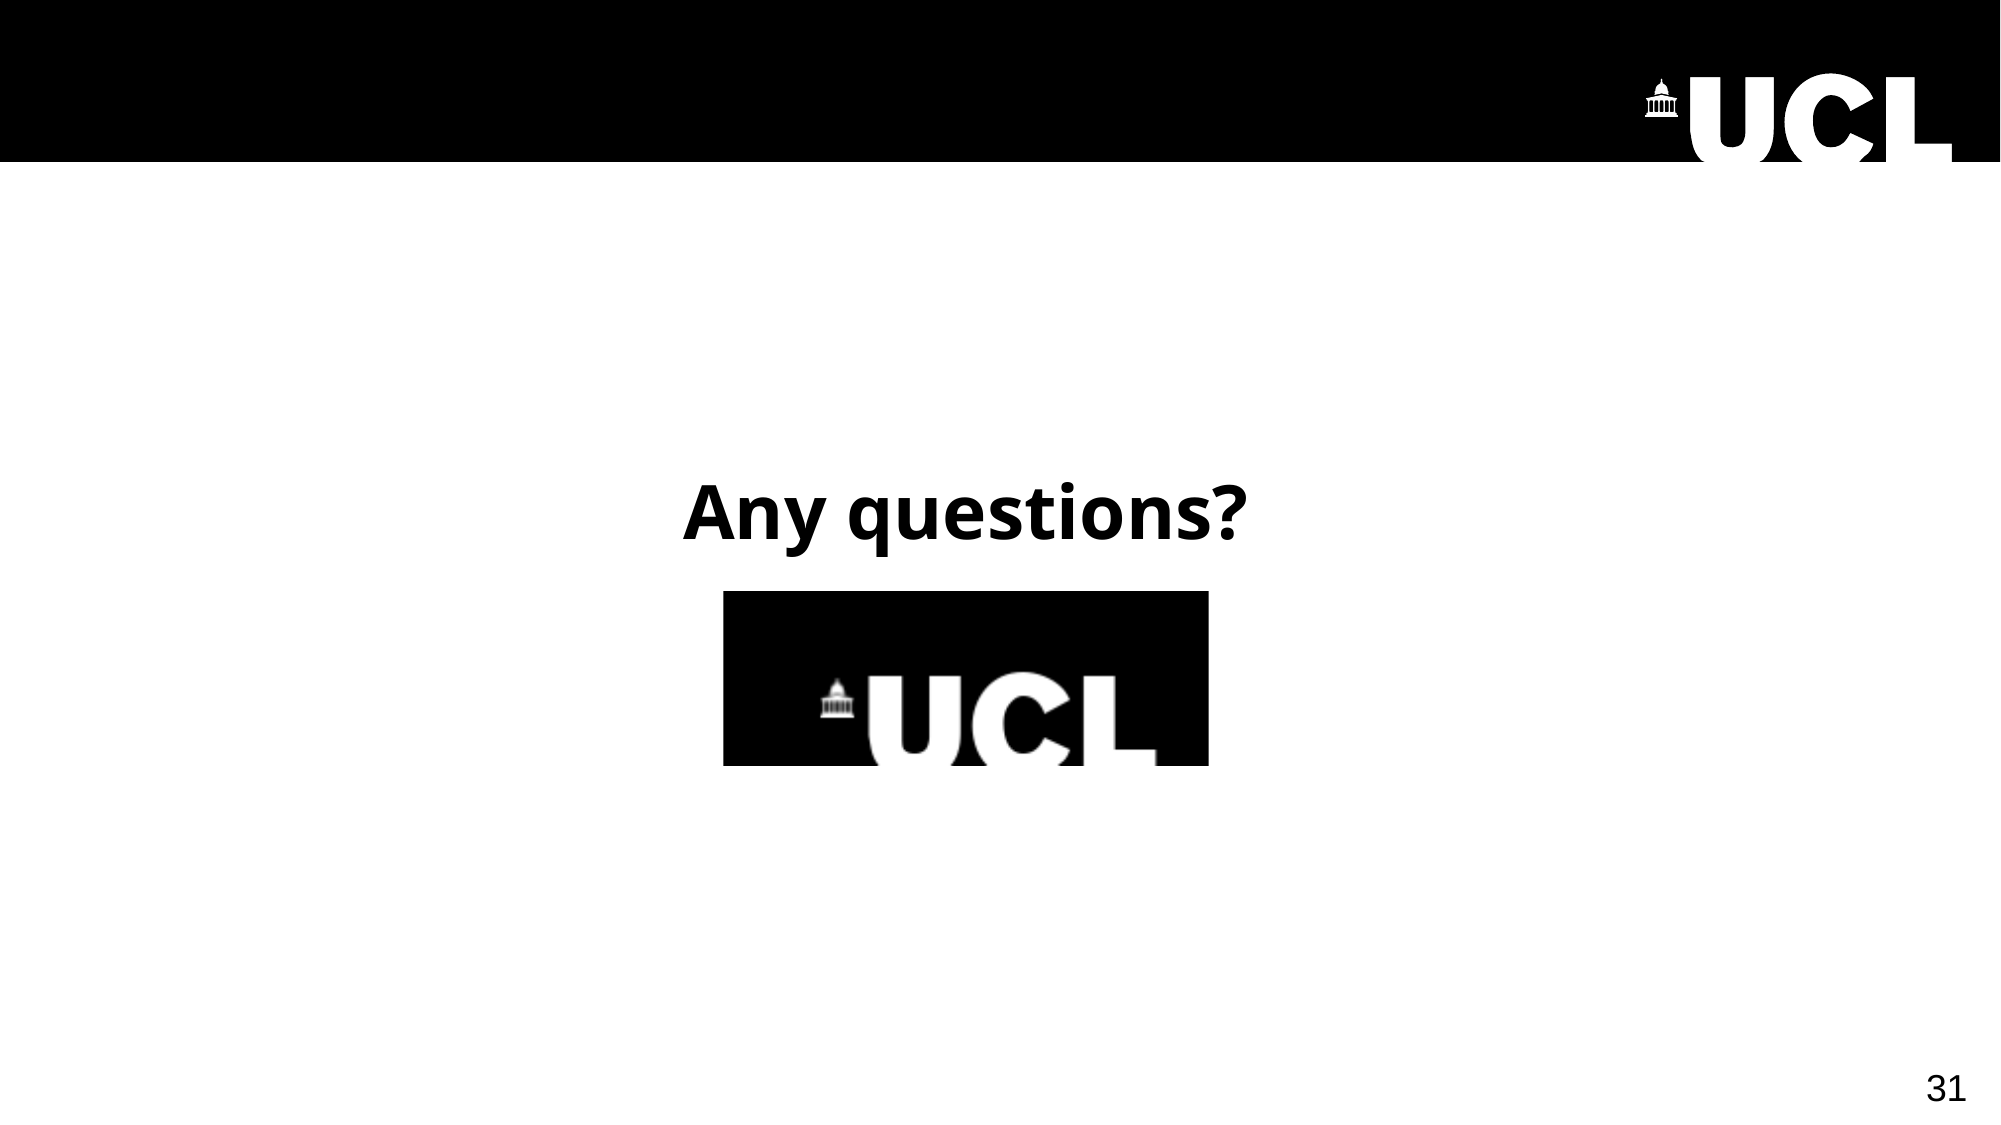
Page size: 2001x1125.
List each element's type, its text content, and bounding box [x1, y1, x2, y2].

text_box Any questions? [574, 457, 1358, 562]
picture [1645, 78, 1678, 117]
picture [723, 591, 1209, 766]
text_box 31 [1911, 1056, 2000, 1080]
